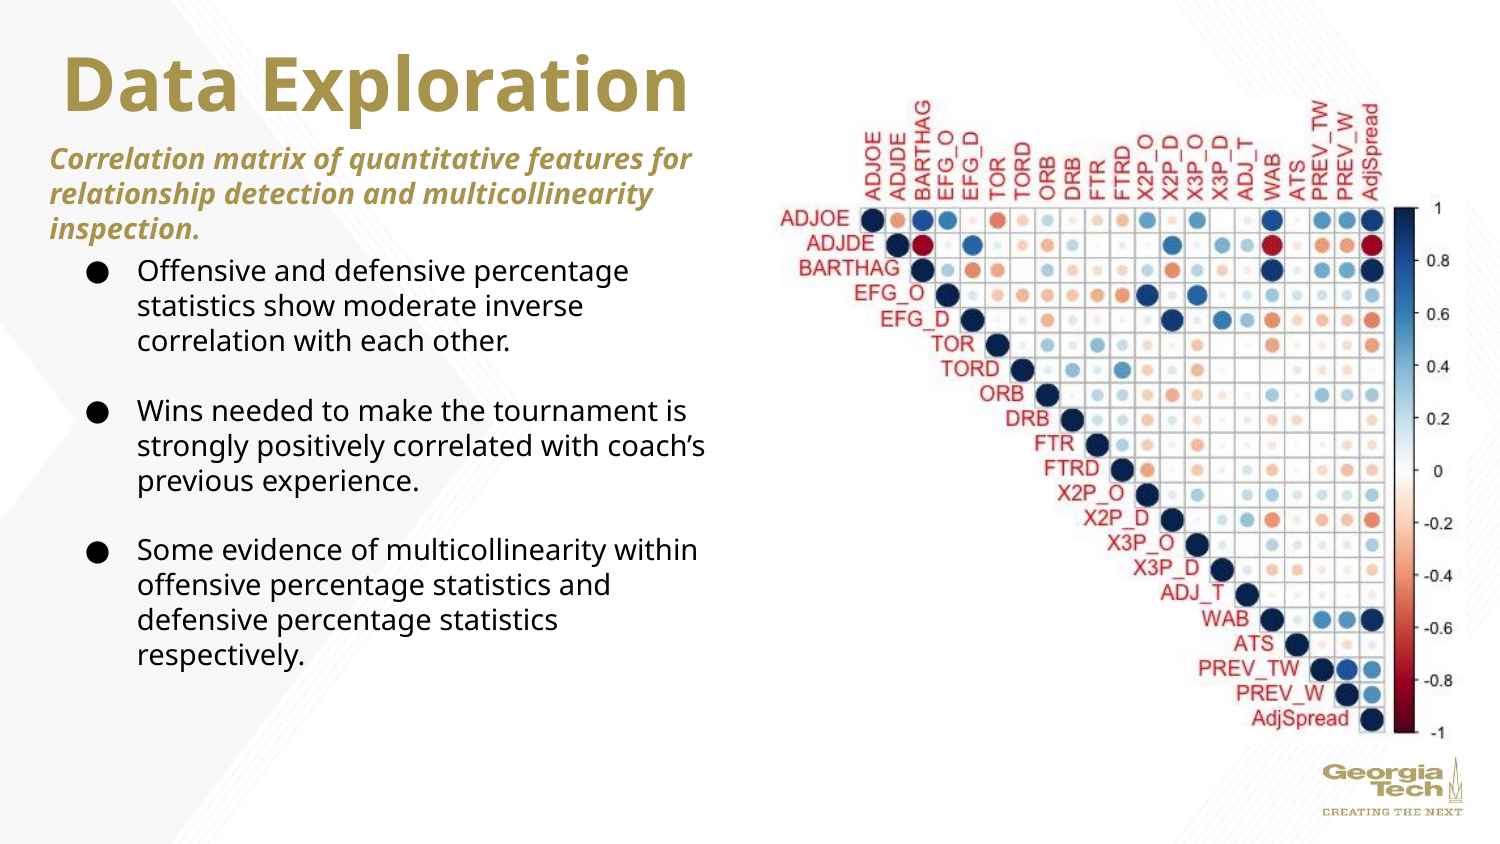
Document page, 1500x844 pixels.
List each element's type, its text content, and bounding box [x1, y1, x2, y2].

text_box Correlation matrix of quantitative features for relationship detection and multicollinearity inspection. [34, 125, 735, 211]
picture [0, 0, 1500, 844]
title Data Exploration [46, 24, 1454, 125]
text_box Offensive and defensive percentage statistics show moderate inverse correlation with each other. Wins needed to make the tournament is strongly positively correlated with coach’s previous experience. Some evidence of multicollinearity within offensive percentage statistics and defensive percentage statistics respectively. [46, 237, 722, 842]
